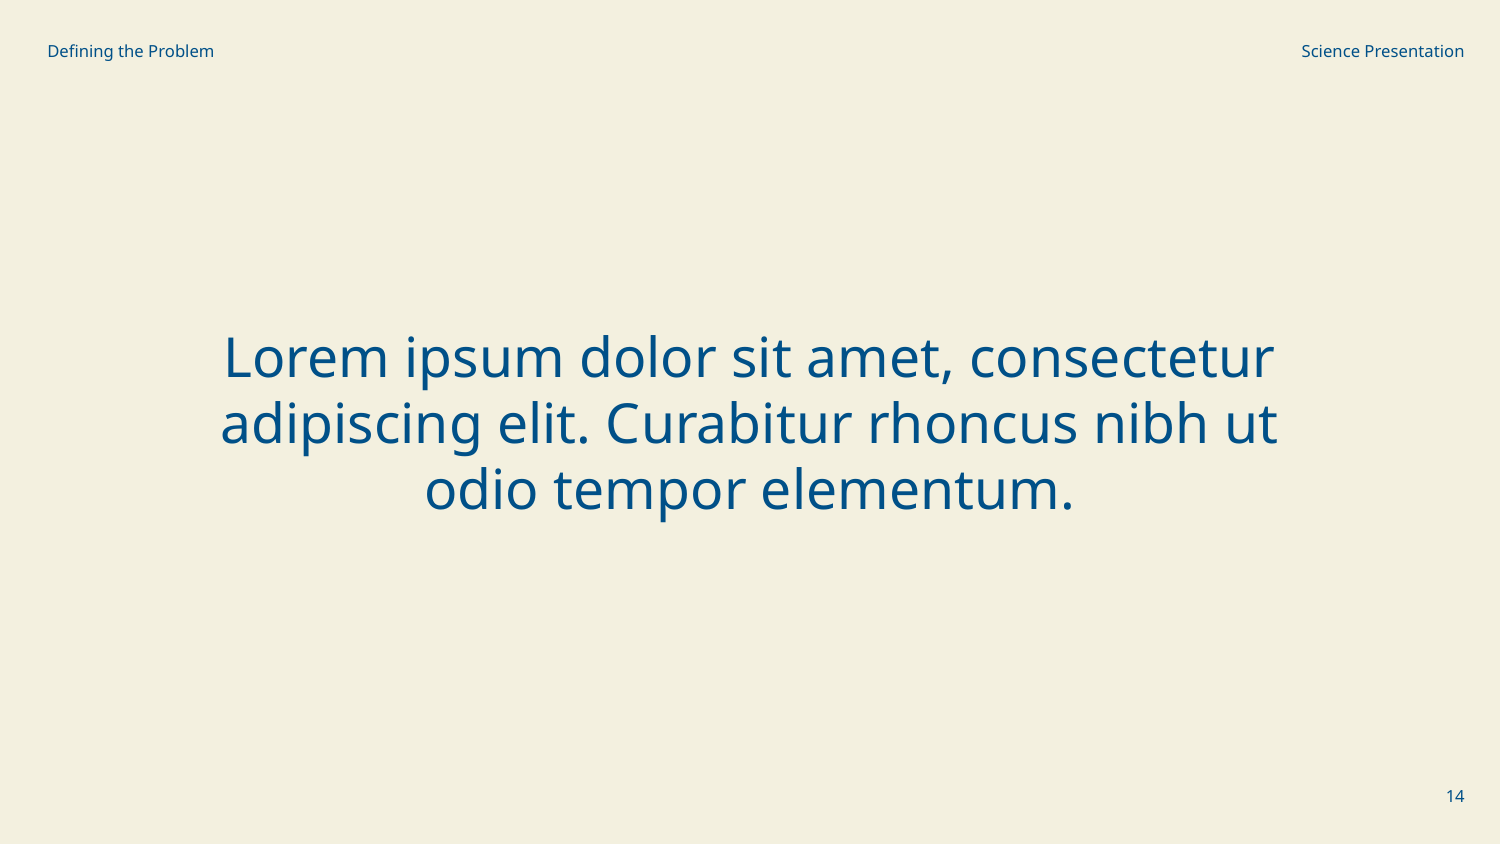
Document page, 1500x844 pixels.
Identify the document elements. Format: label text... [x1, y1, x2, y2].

slide_number ‹#› [1389, 764, 1480, 830]
subtitle Lorem ipsum dolor sit amet, consectetur adipiscing elit. Curabitur rhoncus nibh ut odio tempor elementum. [159, 161, 1340, 682]
list Science Presentation [1162, 32, 1480, 67]
list Defining the Problem [32, 32, 338, 67]
